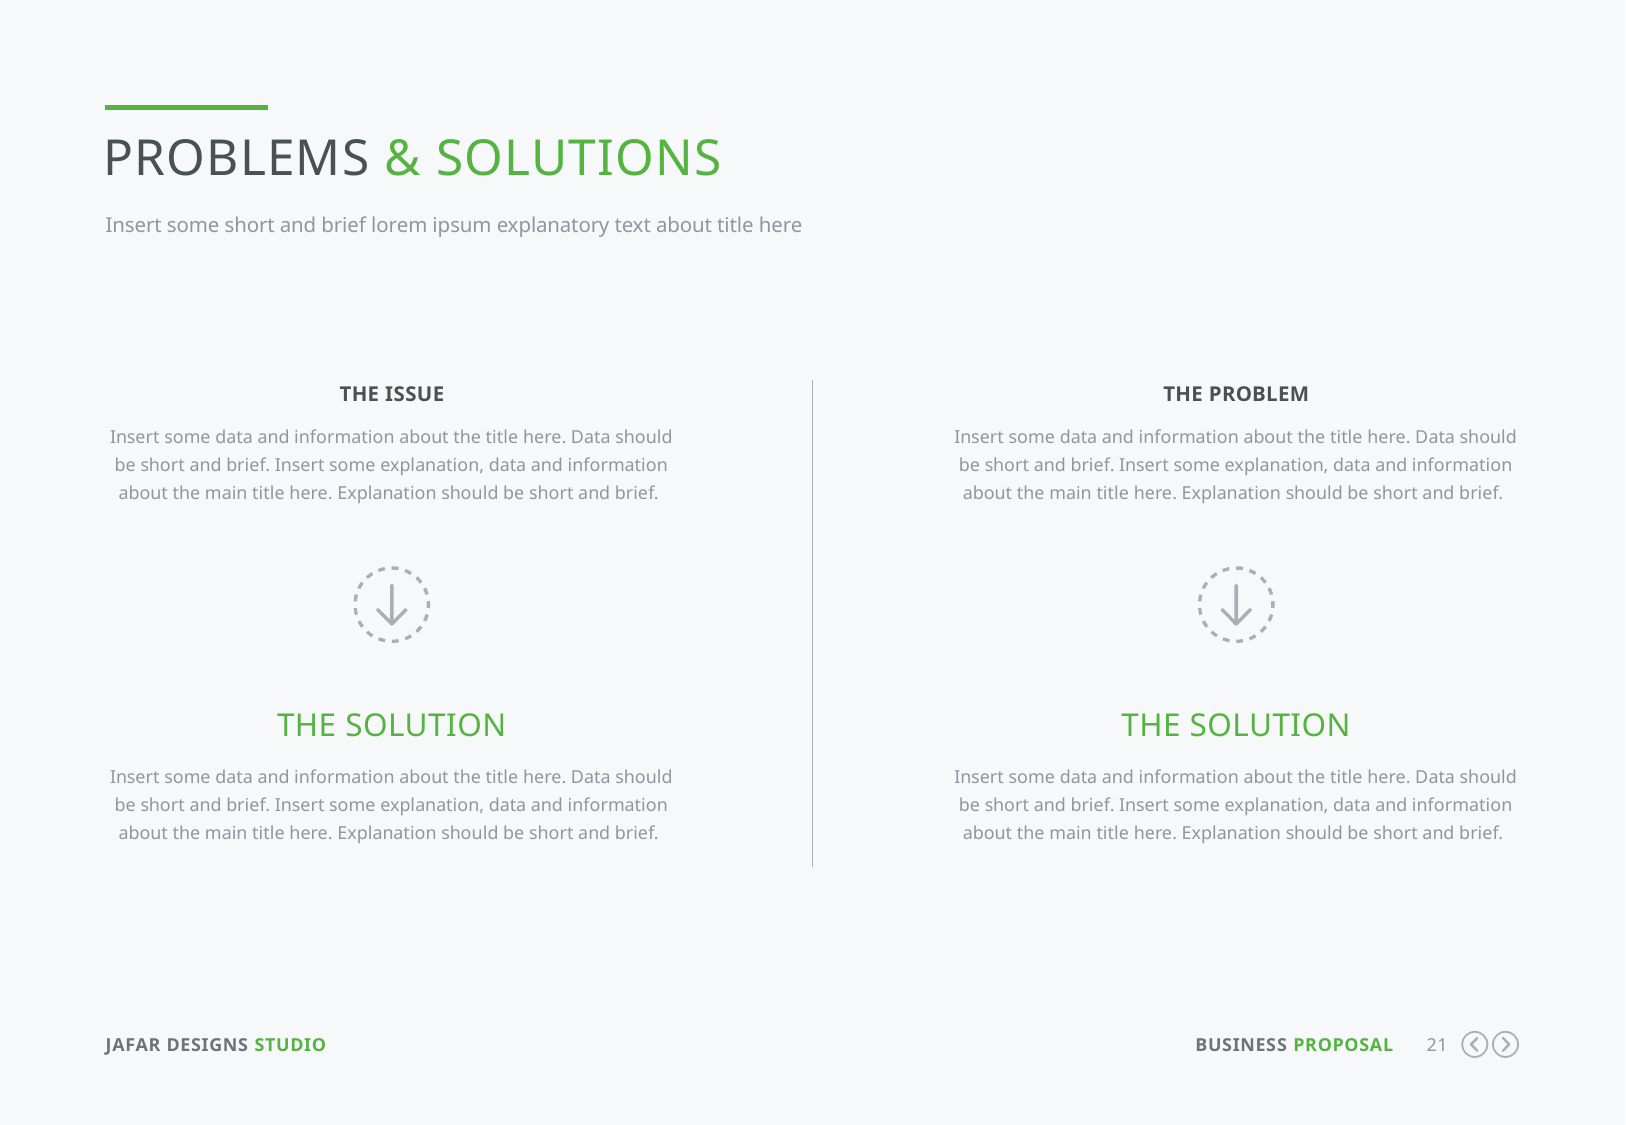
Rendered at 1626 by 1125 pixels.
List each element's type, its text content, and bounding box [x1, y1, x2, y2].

text_box [378, 637, 386, 643]
text_box [1201, 620, 1209, 628]
text_box [353, 594, 358, 602]
text_box [1267, 614, 1274, 622]
text_box [1210, 572, 1218, 579]
text_box [423, 614, 429, 622]
text_box [1267, 587, 1274, 595]
text_box Insert some data and information about the title here. Data should be short and brief. Insert some explanation, data and information about the main title here. Explanation should be short and brief. [109, 758, 675, 843]
text_box [1259, 576, 1267, 584]
text_box [423, 587, 429, 595]
list Insert some short and brief lorem ipsum explanatory text about title here [105, 209, 1519, 241]
text_box Insert some data and information about the title here. Data should be short and brief. Insert some explanation, data and information about the main title here. Explanation should be short and brief. [953, 419, 1519, 504]
text_box [353, 607, 358, 616]
text_box [1222, 566, 1230, 573]
text_box [415, 625, 423, 633]
text_box [1235, 566, 1244, 571]
list Problems & solutions [103, 125, 1518, 188]
text_box [1249, 634, 1257, 641]
text_box [1198, 594, 1203, 602]
text_box [357, 620, 364, 628]
text_box [404, 634, 412, 641]
text_box [365, 572, 374, 579]
text_box [377, 566, 386, 573]
text_box The Problem [953, 381, 1519, 406]
text_box [1198, 607, 1203, 616]
text_box [357, 581, 364, 590]
text_box [366, 630, 374, 638]
text_box the solution [109, 705, 675, 743]
text_box The solution [953, 705, 1519, 743]
text_box The issue [109, 381, 675, 406]
text_box [1248, 568, 1257, 575]
text_box [426, 601, 431, 609]
text_box [1201, 581, 1209, 590]
text_box [1270, 601, 1275, 609]
text_box [391, 566, 399, 571]
text_box Insert some data and information about the title here. Data should be short and brief. Insert some explanation, data and information about the main title here. Explanation should be short and brief. [953, 758, 1519, 843]
text_box Insert some data and information about the title here. Data should be short and brief. Insert some explanation, data and information about the main title here. Explanation should be short and brief. [109, 419, 675, 504]
text_box [376, 583, 408, 626]
text_box [1259, 625, 1267, 633]
text_box [1210, 630, 1218, 638]
text_box [415, 576, 423, 584]
text_box [404, 568, 412, 575]
text_box [1222, 637, 1230, 643]
text_box [1220, 583, 1253, 626]
